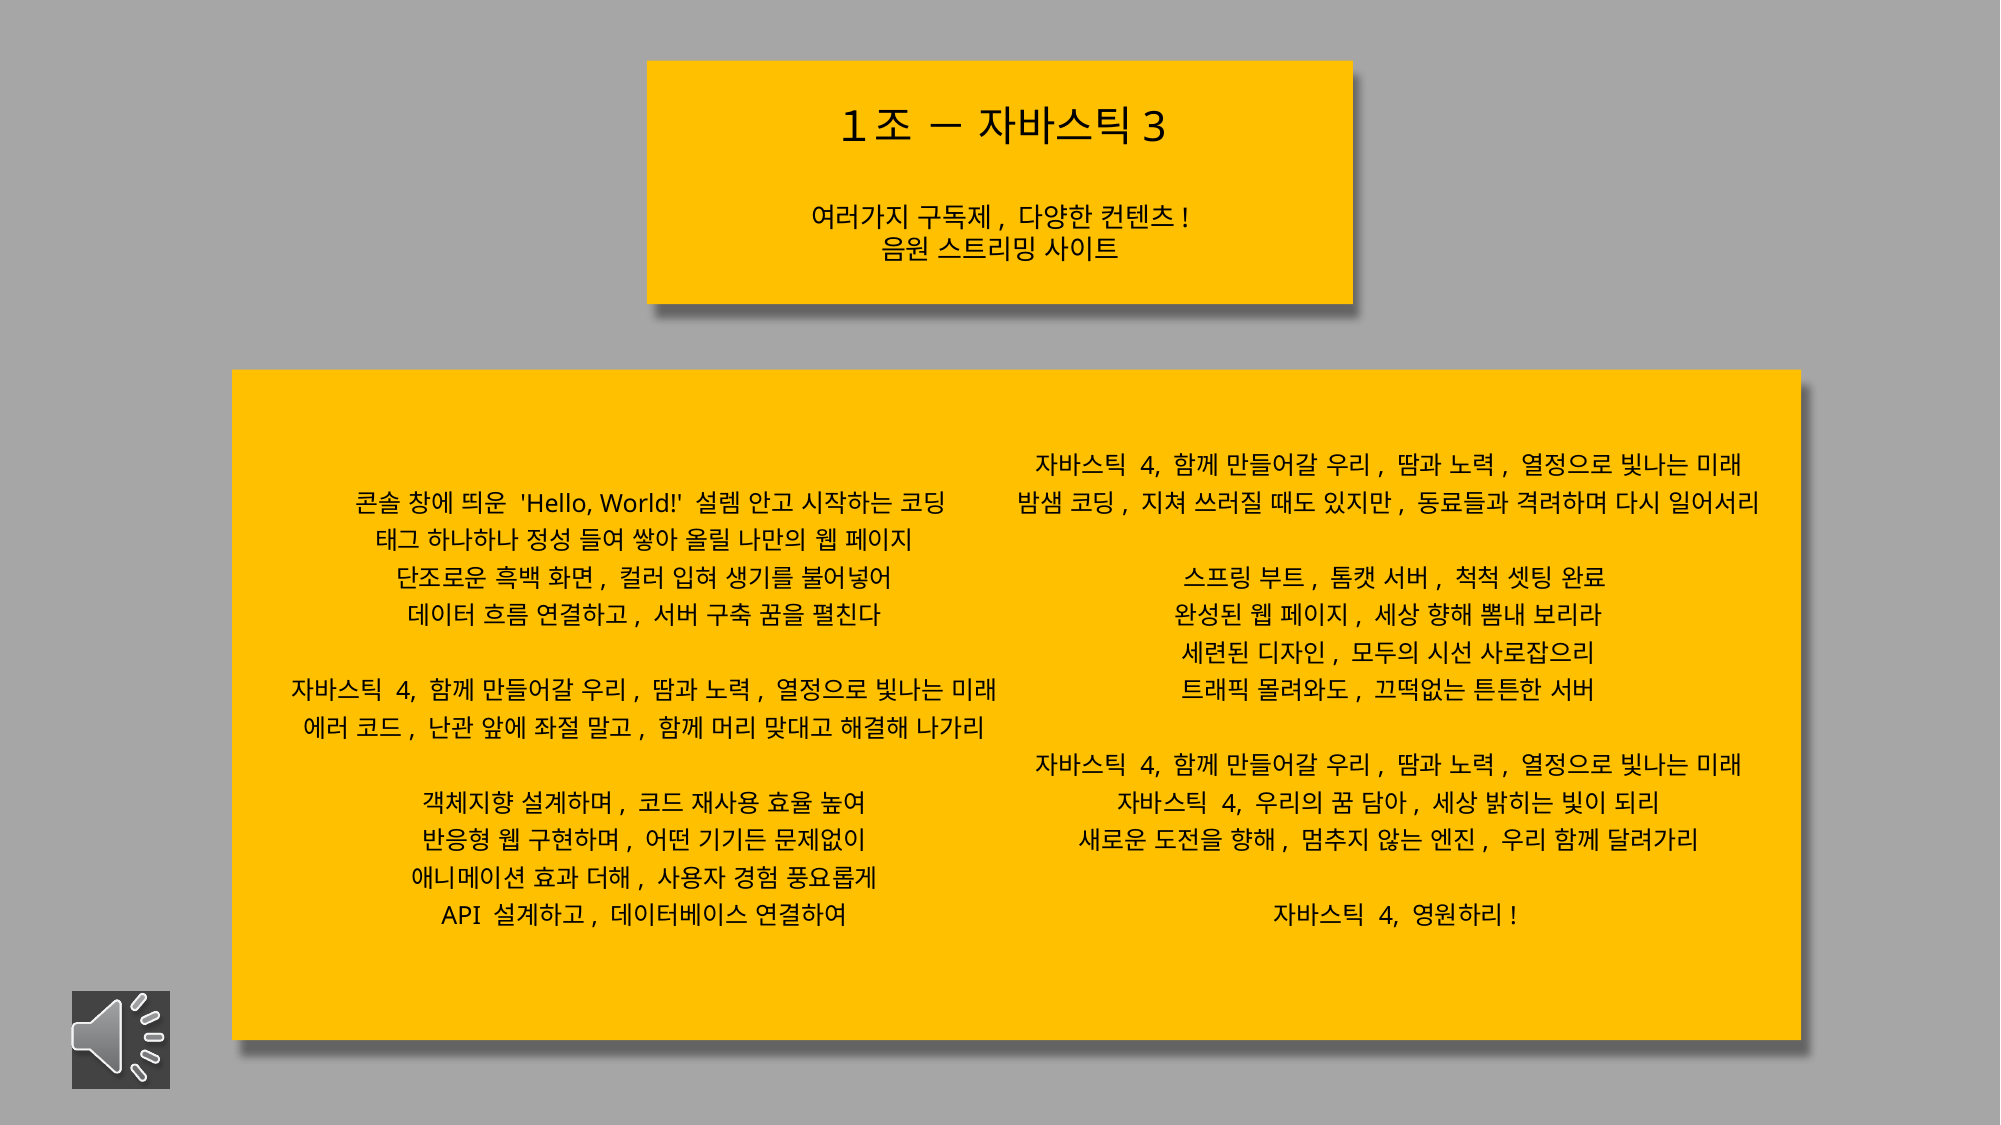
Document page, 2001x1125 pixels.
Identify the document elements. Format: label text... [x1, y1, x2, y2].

text_box １조 － 자바스틱3 여러가지 구독제, 다양한 컨텐츠! 음원 스트리밍 사이트 [646, 60, 1353, 305]
text_box 콘솔 창에 띄운 'Hello, World!' 설렘 안고 시작하는 코딩 태그 하나하나 정성 들여 쌓아 올릴 나만의 웹 페이지 단조로운 흑백 화면, 컬러 입혀 생기를 불어넣어 데이터 흐름 연결하고, 서버 구축 꿈을 펼친다 자바스틱 4, 함께 만들어갈 우리, 땀과 노력, 열정으로 빛나는 미래 에러 코드, 난관 앞에 좌절 말고, 함께 머리 맞대고 해결해 나가리 객체지향 설계하며, 코드 재사용 효율 높여 반응형 웹 구현하며, 어떤 기기든 문제없이 애니메이션 효과 더해, 사용자 경험 풍요롭게 API 설계하고, 데이터베이스 연결하여 자바스틱 4, 함께 만들어갈 우리, 땀과 노력, 열정으로 빛나는 미래 밤샘 코딩, 지쳐 쓰러질 때도 있지만, 동료들과 격려하며 다시 일어서리 스프링 부트, 톰캣 서버, 척척 셋팅 완료 완성된 웹 페이지, 세상 향해 뽐내 보리라 세련된 디자인, 모두의 시선 사로잡으리 트래픽 몰려와도, 끄떡없는 튼튼한 서버 자바스틱 4, 함께 만들어갈 우리, 땀과 노력, 열정으로 빛나는 미래 자바스틱 4, 우리의 꿈 담아, 세상 밝히는 빛이 되리 새로운 도전을 향해, 멈추지 않는 엔진, 우리 함께 달려가리 자바스틱 4, 영원하리! [232, 369, 1802, 1041]
picture [70, 990, 171, 1091]
